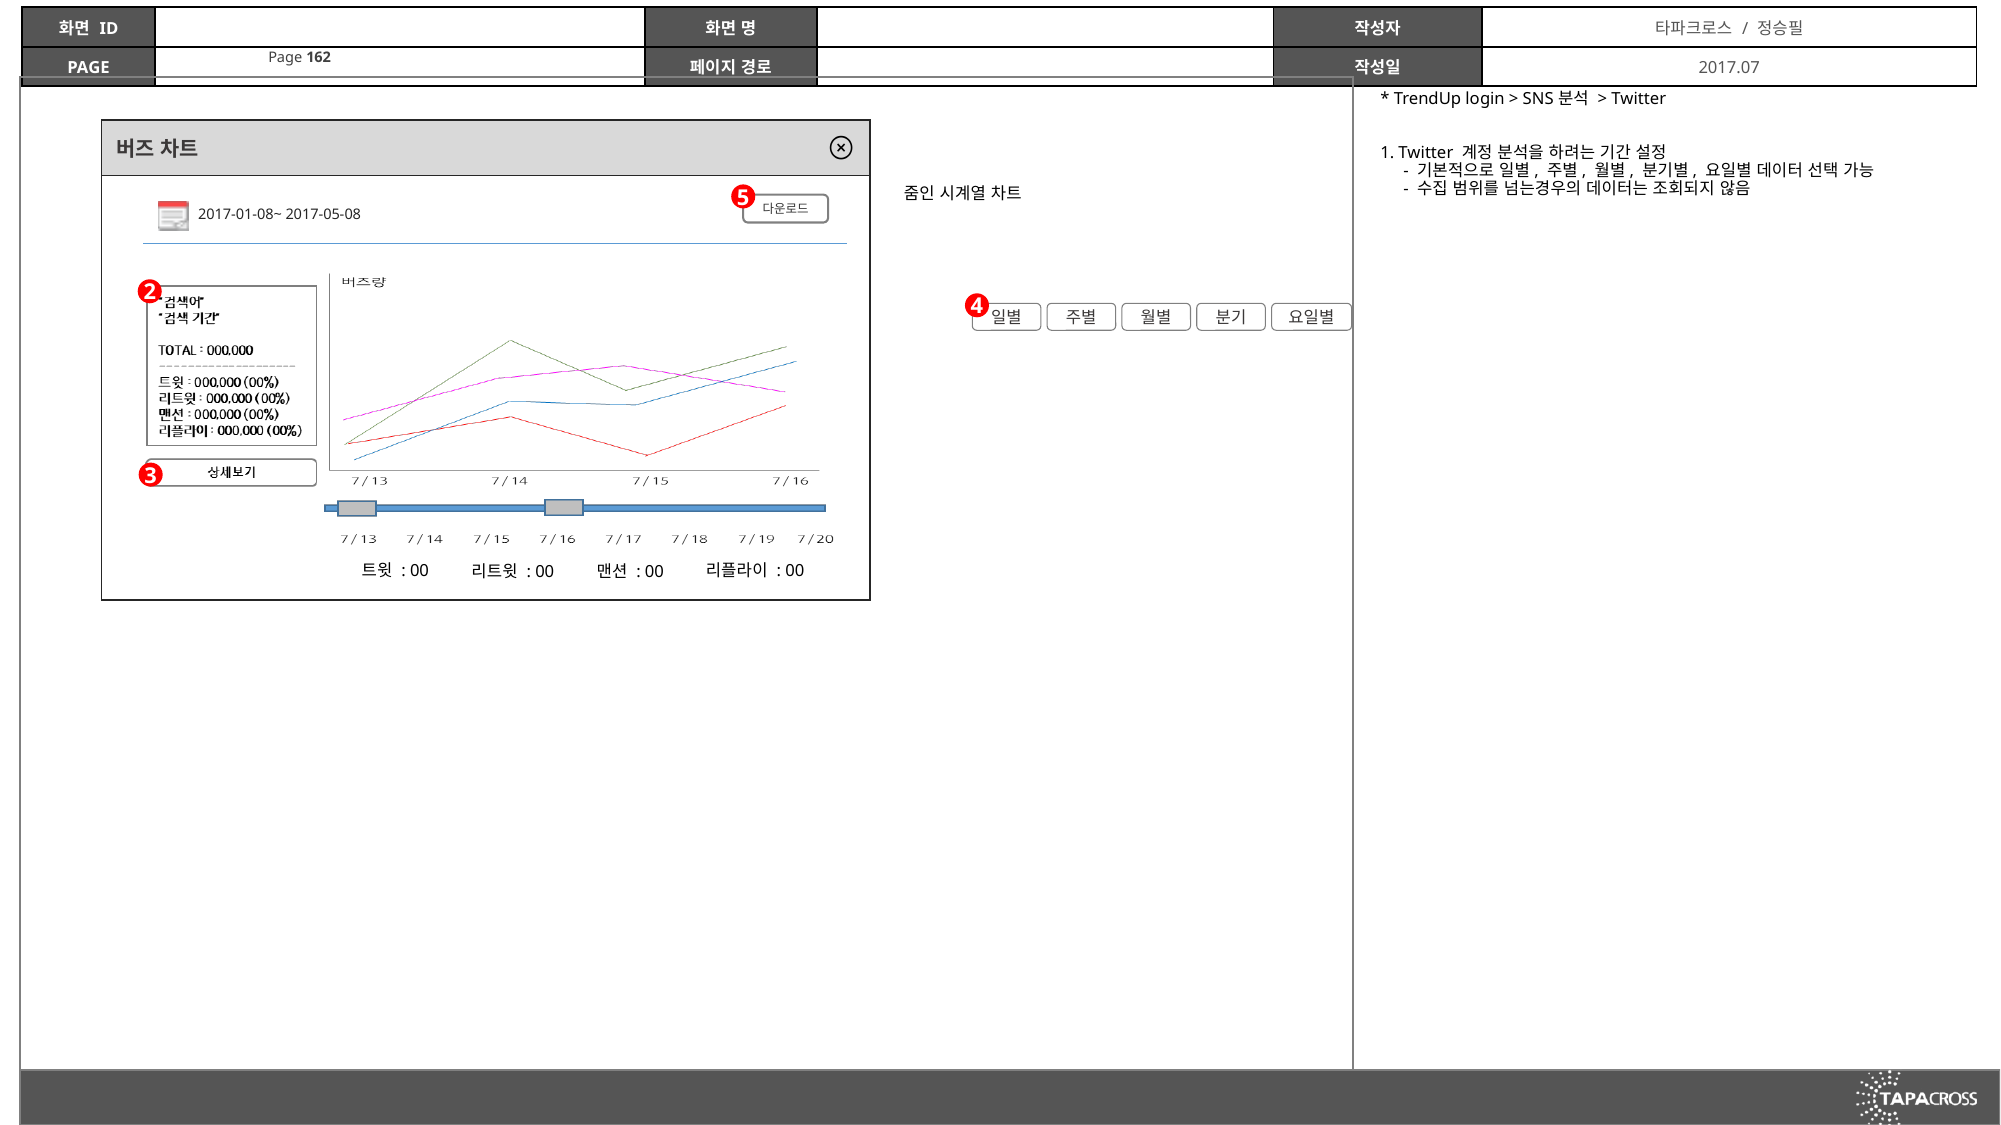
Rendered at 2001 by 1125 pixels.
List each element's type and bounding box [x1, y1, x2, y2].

text_box [889, 175, 1037, 210]
text_box [1046, 302, 1117, 332]
text_box [963, 292, 1042, 332]
text_box [1120, 302, 1192, 332]
picture [324, 499, 849, 551]
list [1365, 82, 1977, 1053]
text_box [1195, 302, 1267, 332]
text_box [101, 120, 871, 600]
text_box [1270, 302, 1353, 332]
picture [1855, 1064, 1977, 1125]
picture [326, 270, 825, 493]
